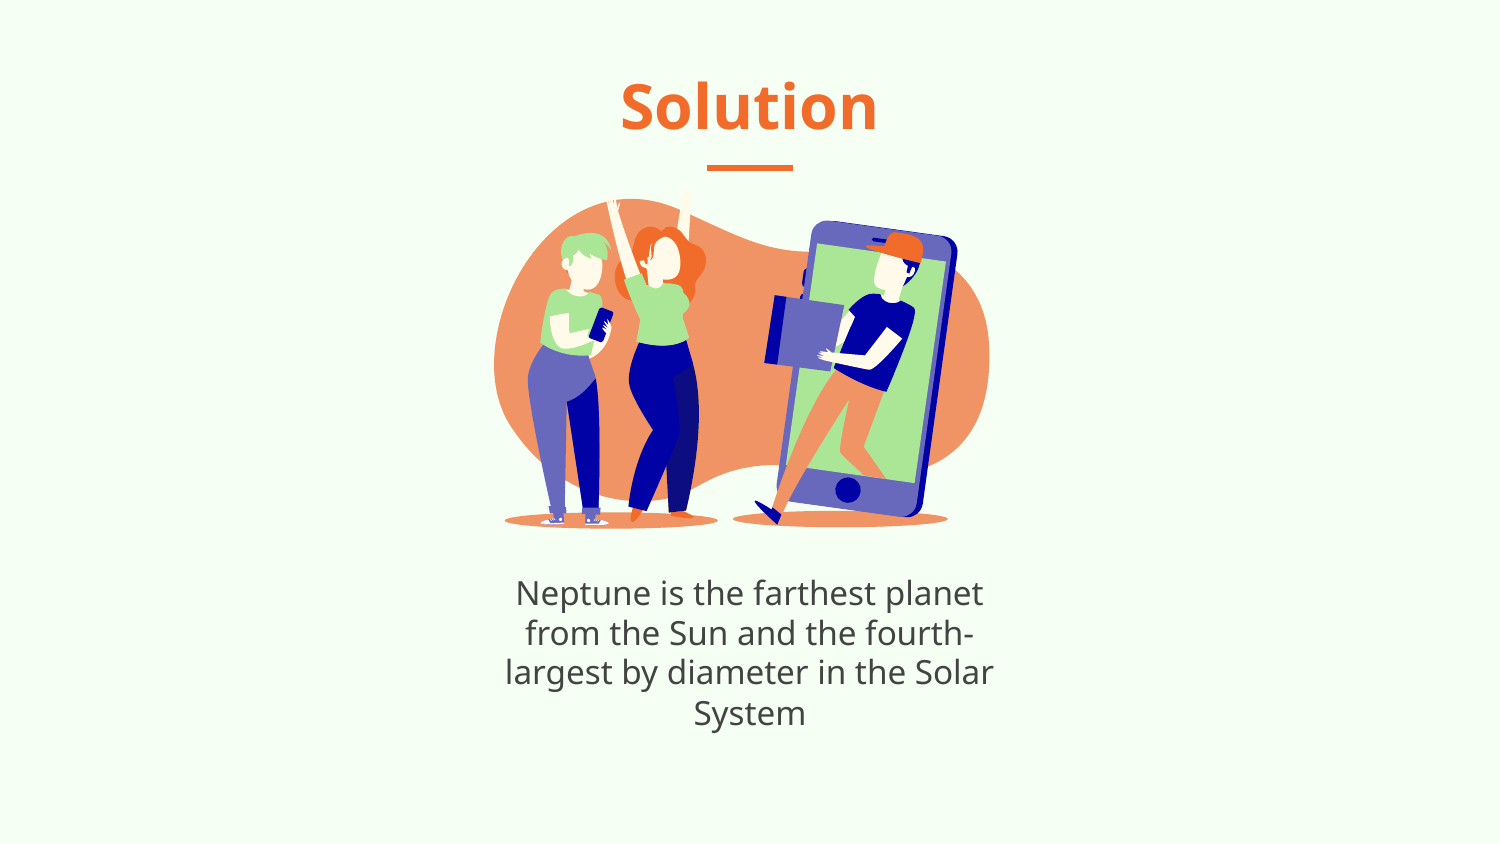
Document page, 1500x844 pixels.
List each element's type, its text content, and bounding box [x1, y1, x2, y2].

title Solution [130, 33, 1370, 157]
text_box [504, 188, 959, 529]
text_box [963, 277, 990, 442]
subtitle Neptune is the farthest planet from the Sun and the fourth-largest by diameter in the Solar System [488, 556, 1012, 791]
text_box [494, 324, 499, 401]
